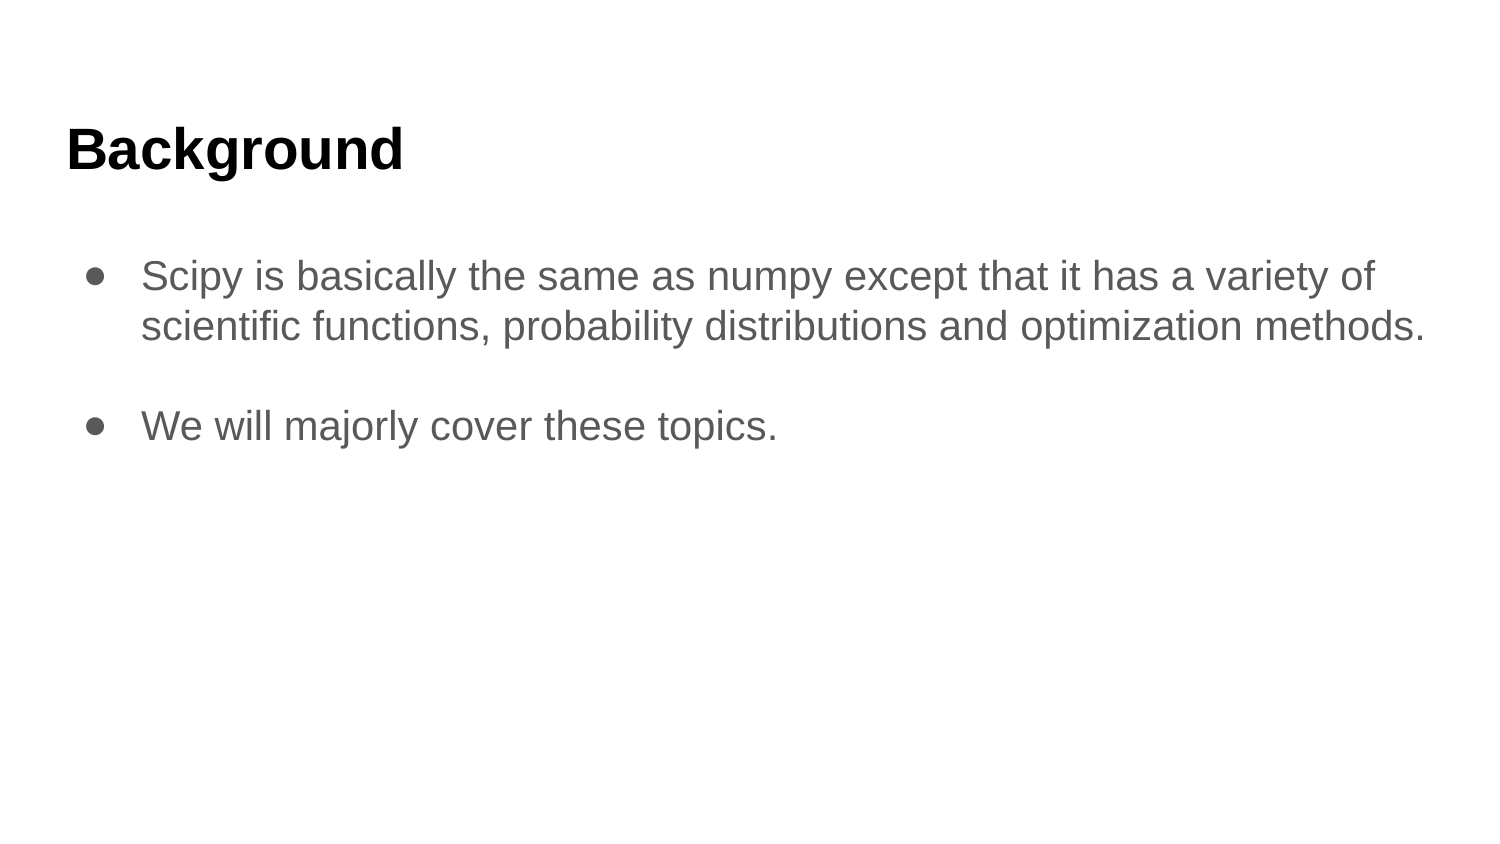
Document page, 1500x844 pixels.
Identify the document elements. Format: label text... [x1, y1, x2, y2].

title Background [51, 52, 1449, 197]
subtitle Scipy is basically the same as numpy except that it has a variety of scientific functions, probability distributions and optimization methods. We will majorly cover these topics. [51, 233, 1449, 778]
